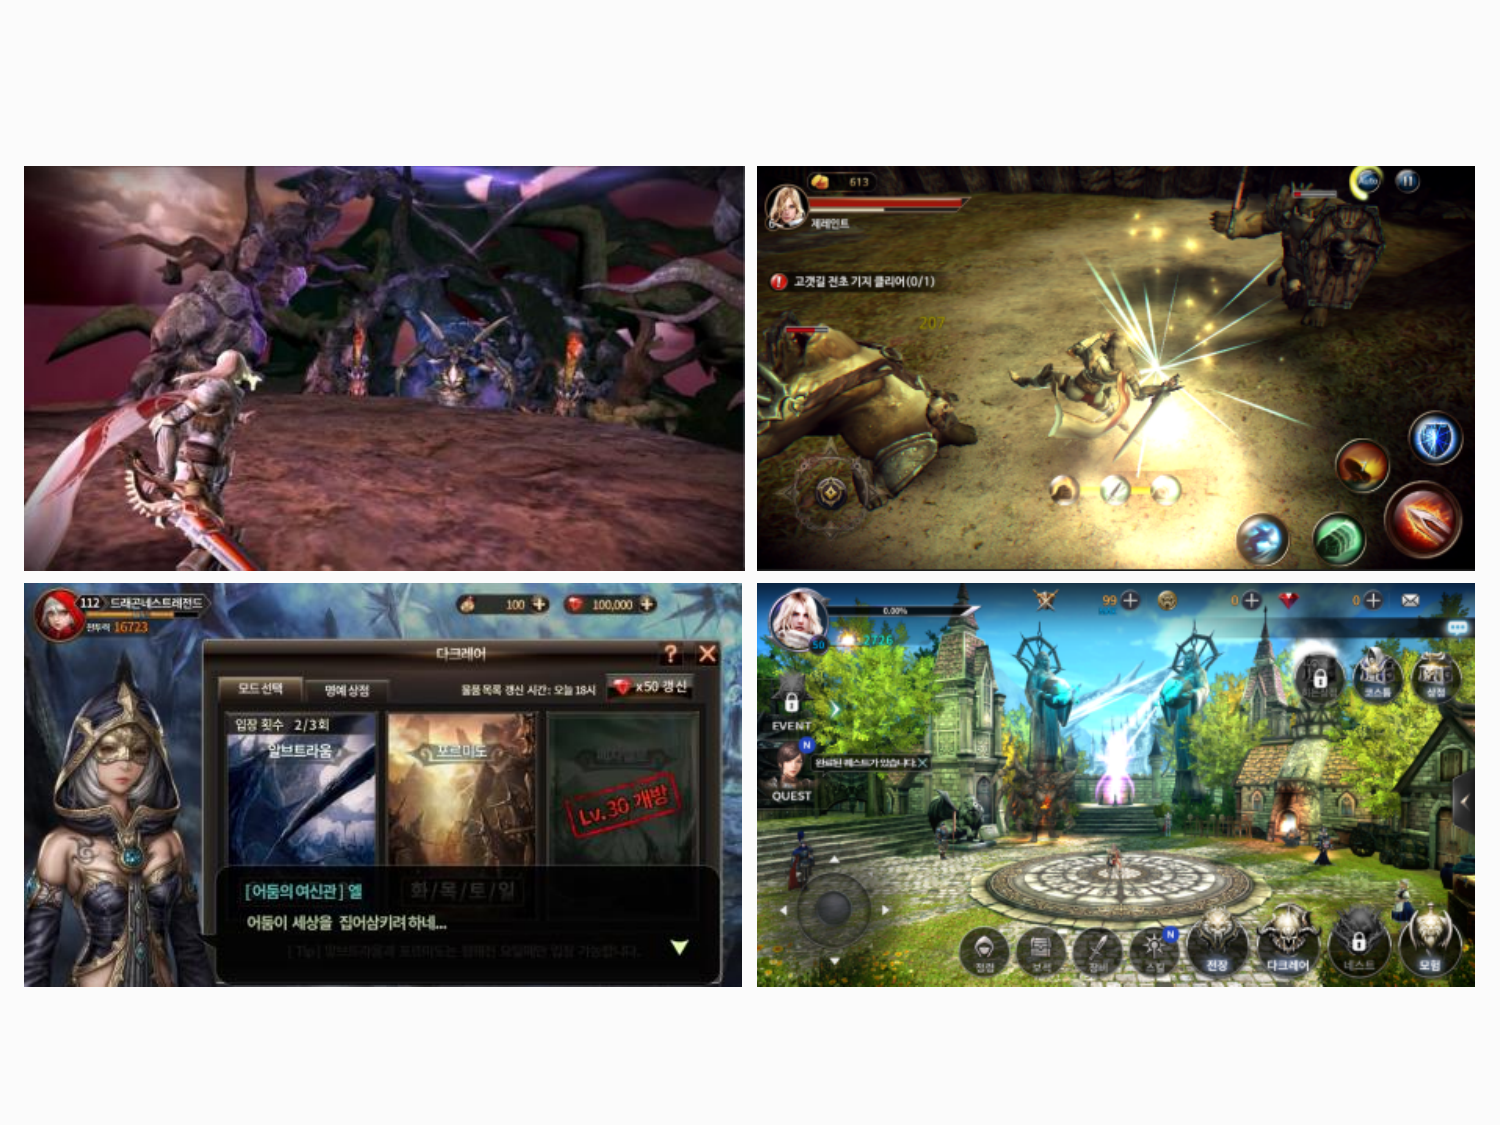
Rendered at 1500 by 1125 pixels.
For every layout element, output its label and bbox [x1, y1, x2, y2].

picture [756, 583, 1475, 988]
picture [24, 165, 746, 571]
picture [24, 583, 742, 988]
picture [756, 165, 1475, 571]
